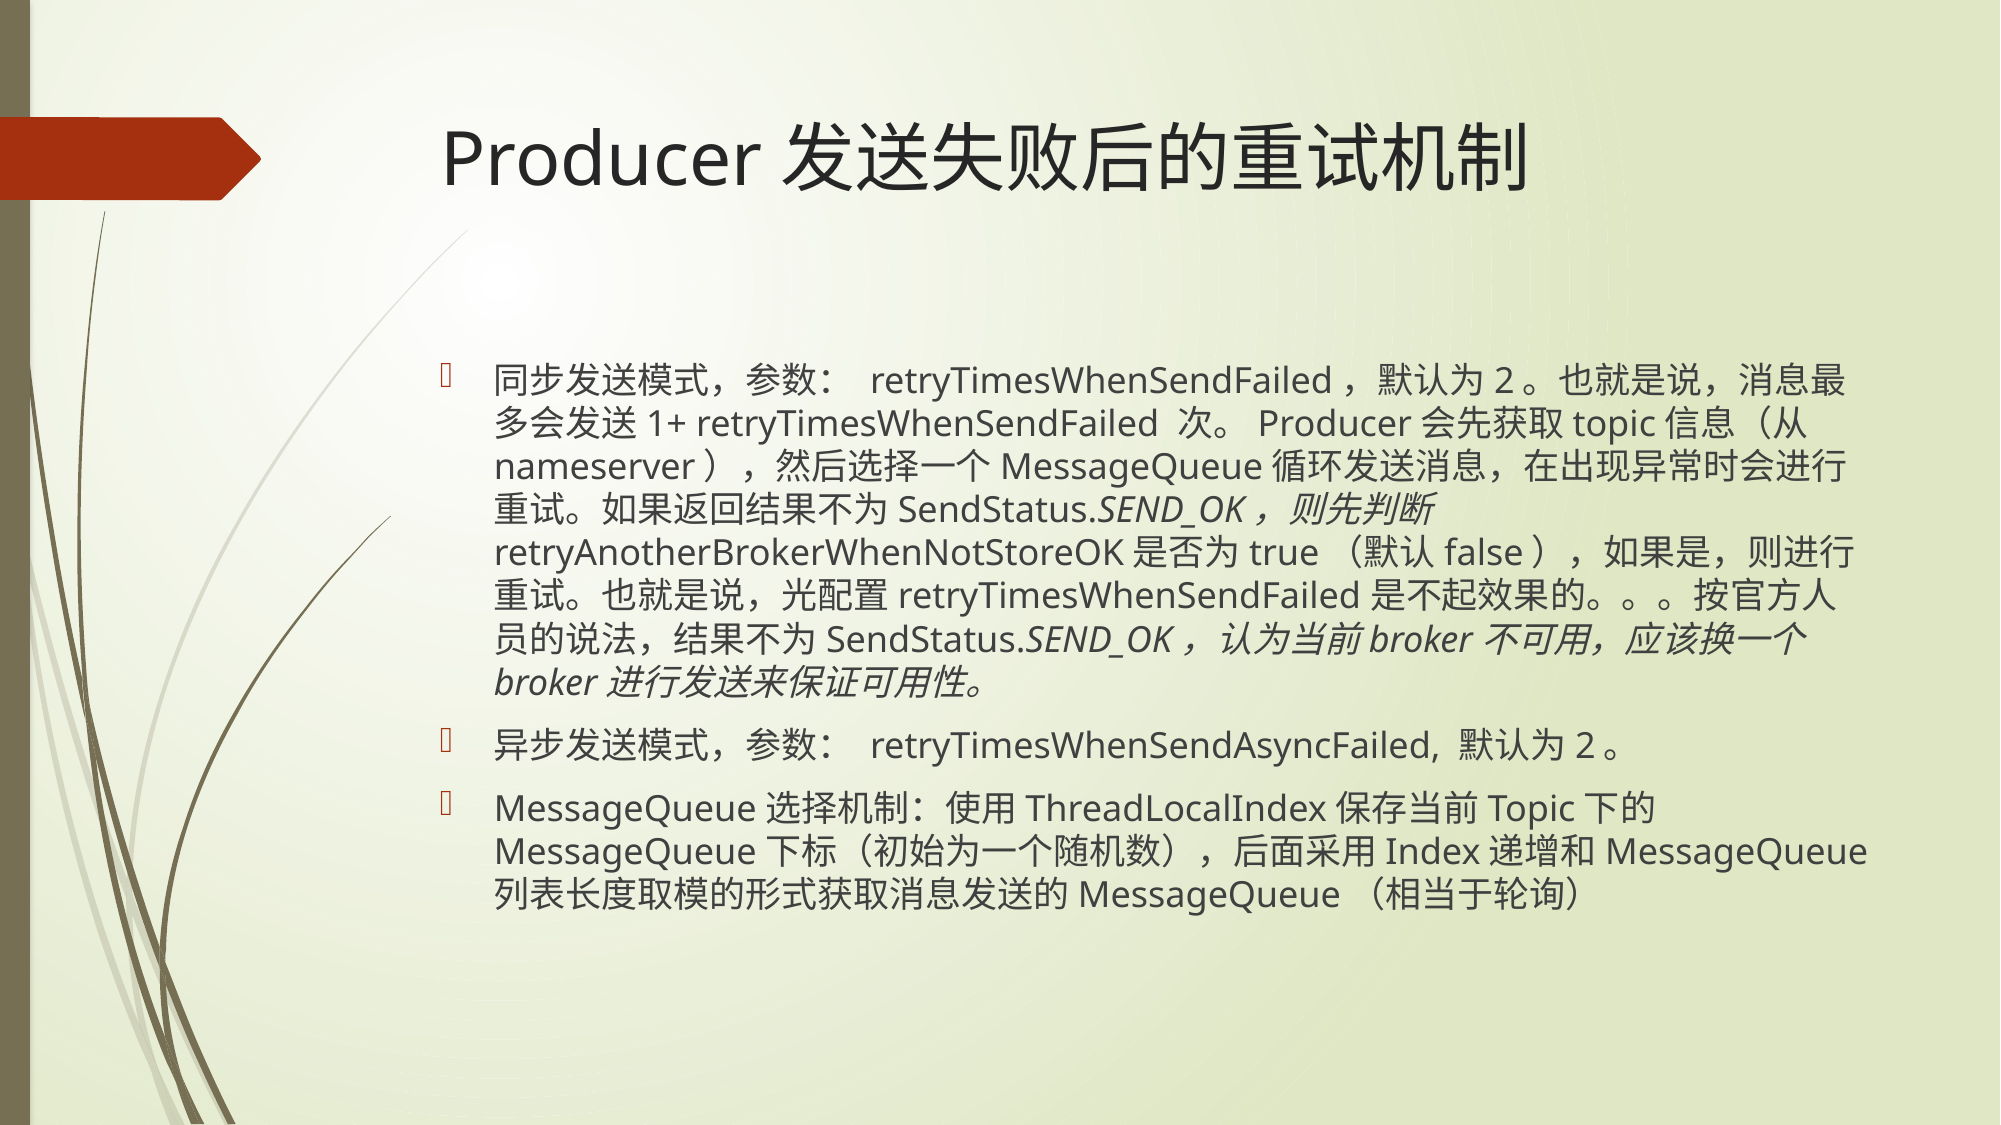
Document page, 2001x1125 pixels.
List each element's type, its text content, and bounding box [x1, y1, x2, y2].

title Producer发送失败后的重试机制 [425, 102, 1888, 313]
list 同步发送模式，参数： retryTimesWhenSendFailed，默认为2。也就是说，消息最多会发送1+ retryTimesWhenSendFailed 次。Producer会先获取topic信息（从nameserver），然后选择一个MessageQueue循环发送消息，在出现异常时会进行重试。如果返回结果不为SendStatus.SEND_OK，则先判断retryAnotherBrokerWhenNotStoreOK是否为true（默认false），如果是，则进行重试。也就是说，光配置retryTimesWhenSendFailed是不起效果的。。。按官方人员的说法，结果不为SendStatus.SEND_OK，认为当前broker不可用，应该换一个broker进行发送来保证可用性。 异步发送模式，参数： retryTimesWhenSendAsyncFailed, 默认为2。 MessageQueue选择机制：使用ThreadLocalIndex保存当前Topic下的MessageQueue下标（初始为一个随机数），后面采用Index递增和MessageQueue列表长度取模的形式获取消息发送的MessageQueue（相当于轮询） [424, 350, 1888, 970]
